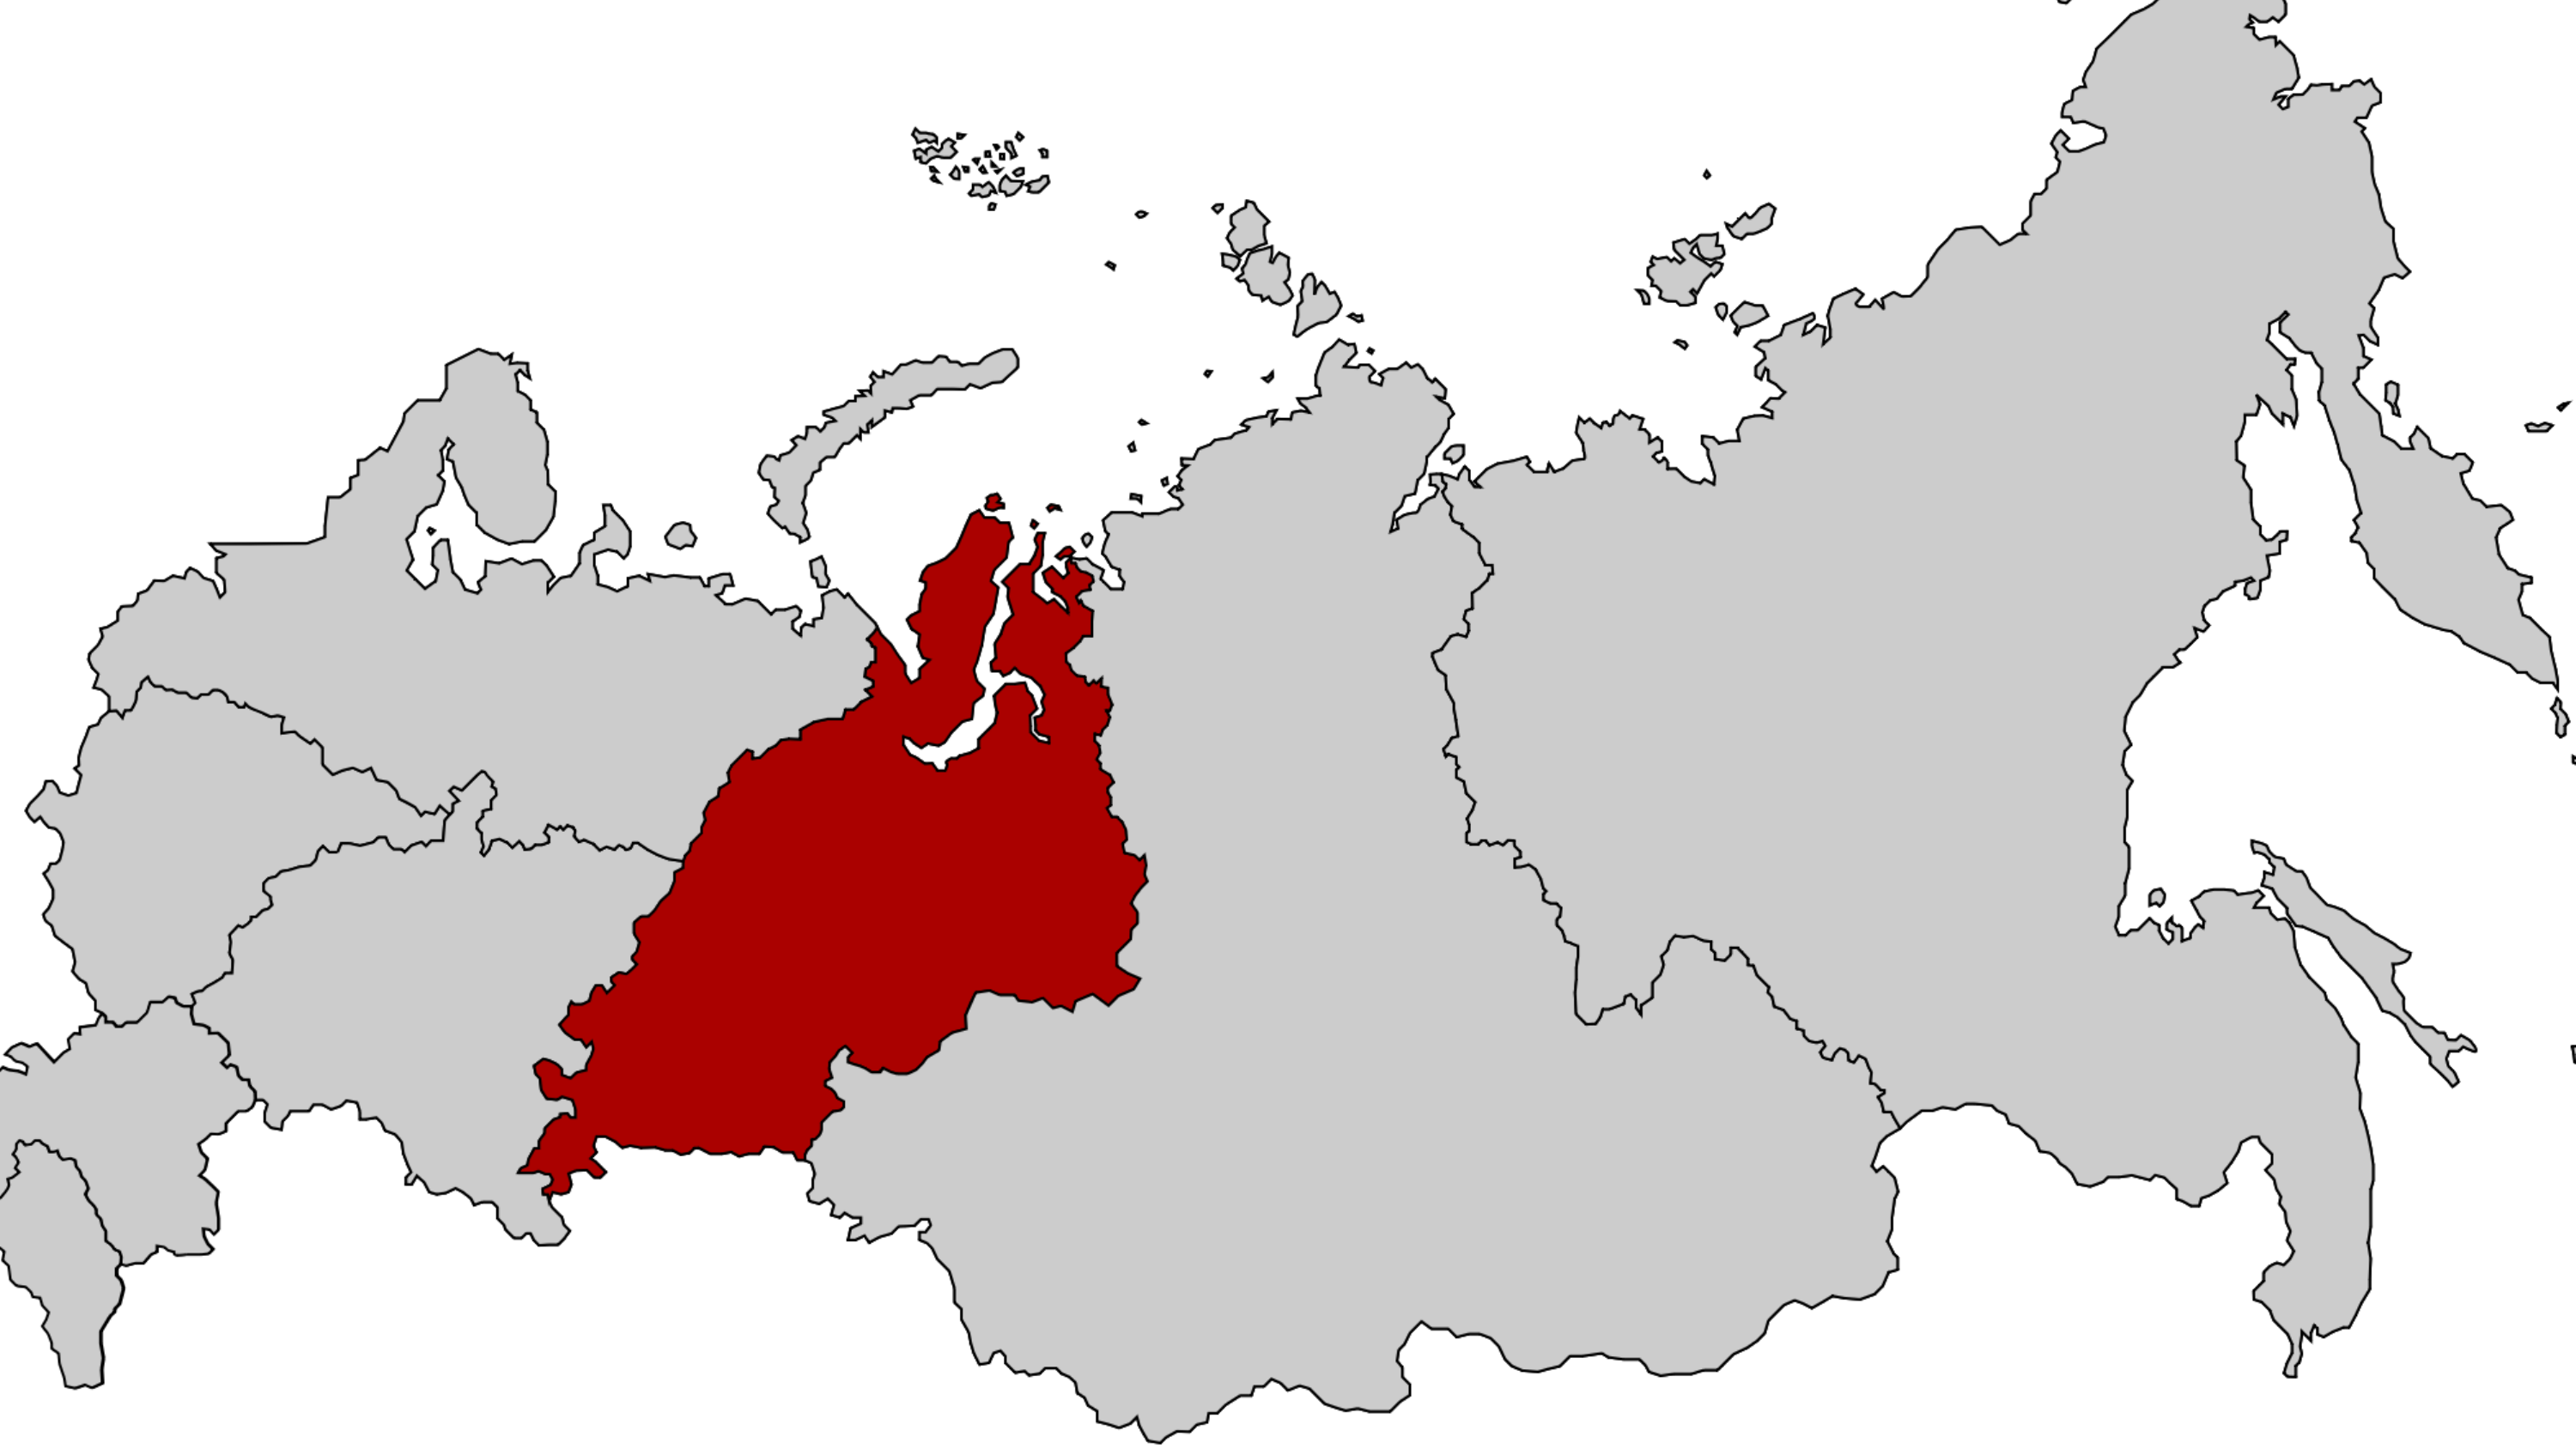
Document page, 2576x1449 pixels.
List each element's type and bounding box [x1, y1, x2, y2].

text_box [0, 0, 2576, 1449]
